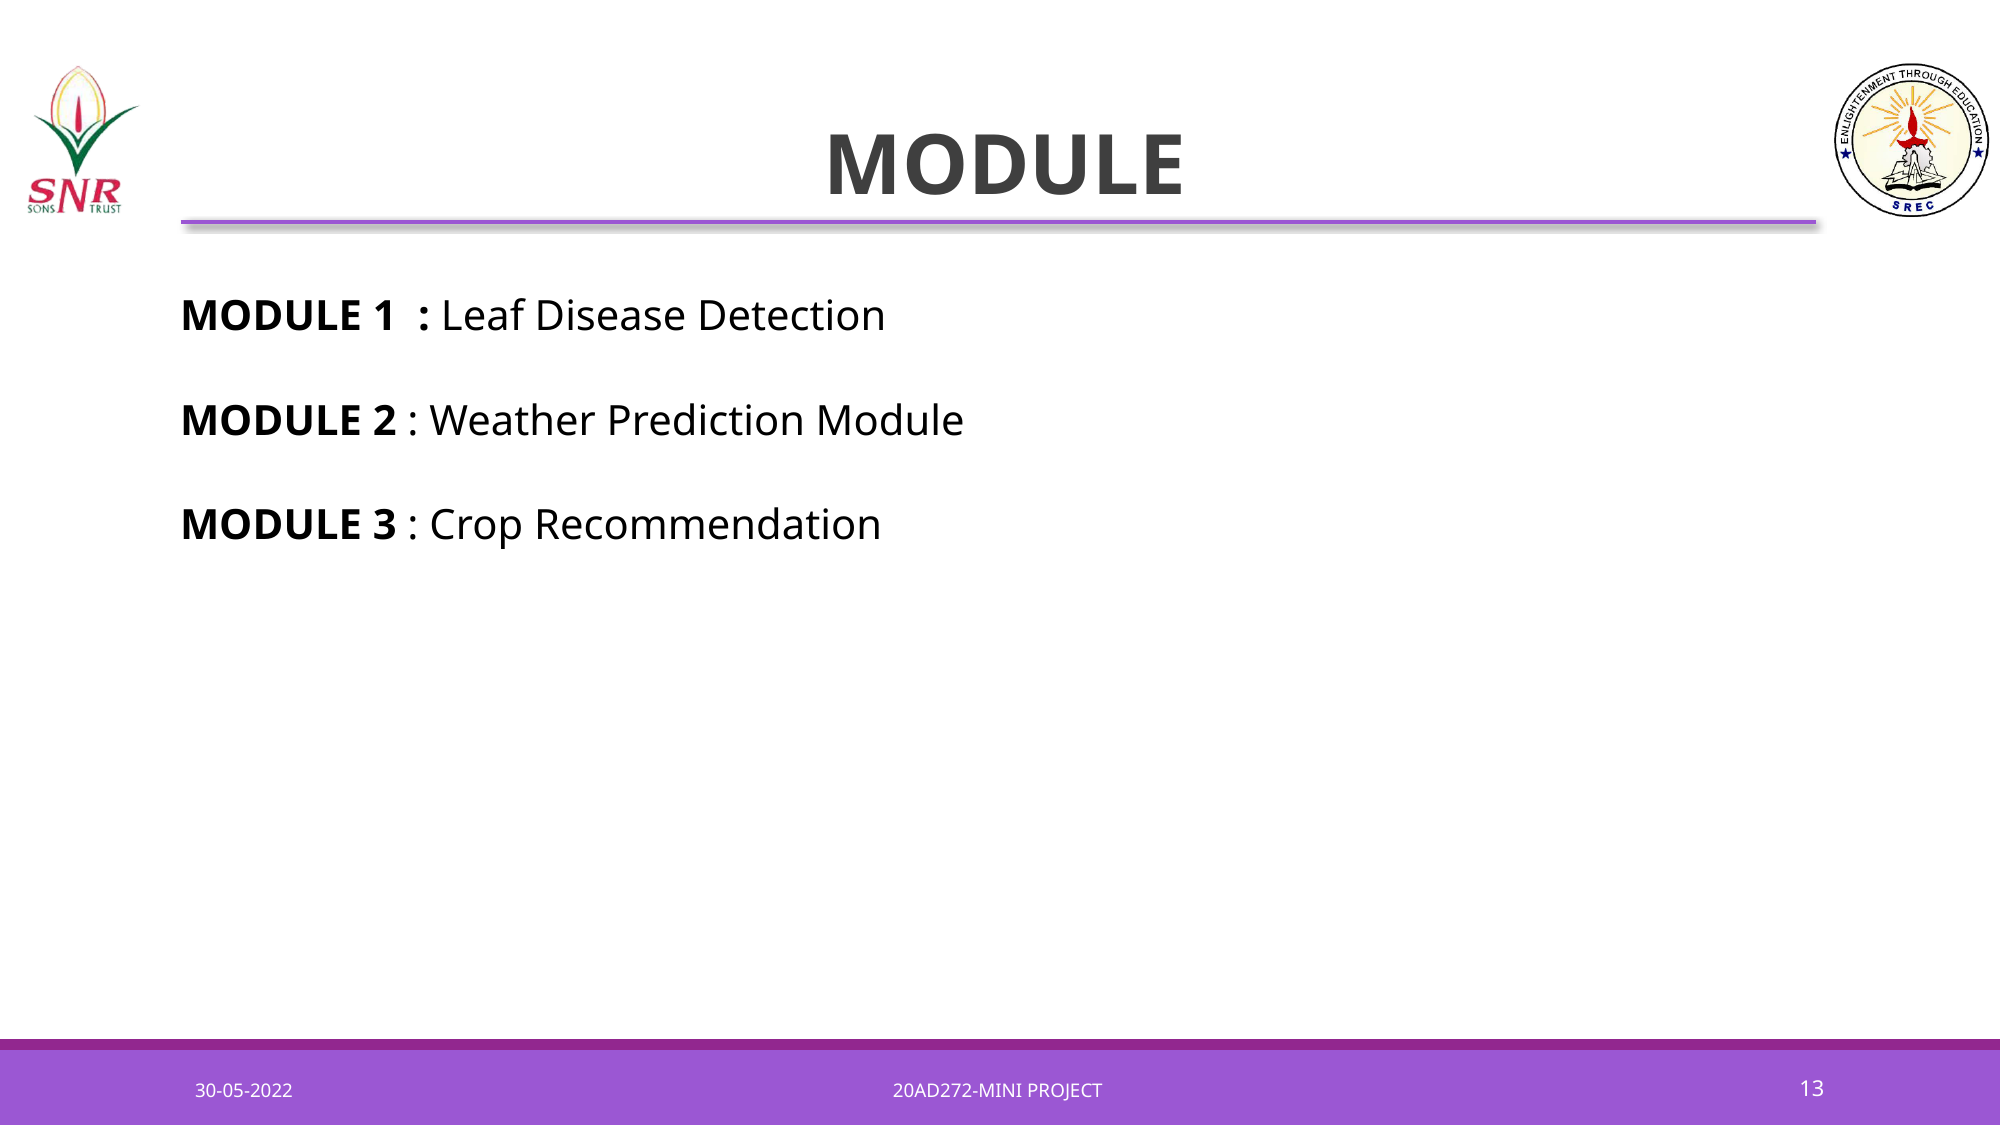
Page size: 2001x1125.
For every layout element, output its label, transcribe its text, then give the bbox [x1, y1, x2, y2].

footer 20AD272-MINI PROJECT [604, 1059, 1396, 1120]
slide_number 13 [1624, 1059, 1840, 1120]
title MODULE [180, 56, 1830, 220]
list MODULE 1 : Leaf Disease Detection MODULE 2 : Weather Prediction Module MODULE 3 : Crop Recommendation [180, 256, 1830, 963]
picture [18, 56, 149, 222]
picture [1825, 57, 1999, 223]
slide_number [180, 1059, 586, 1120]
